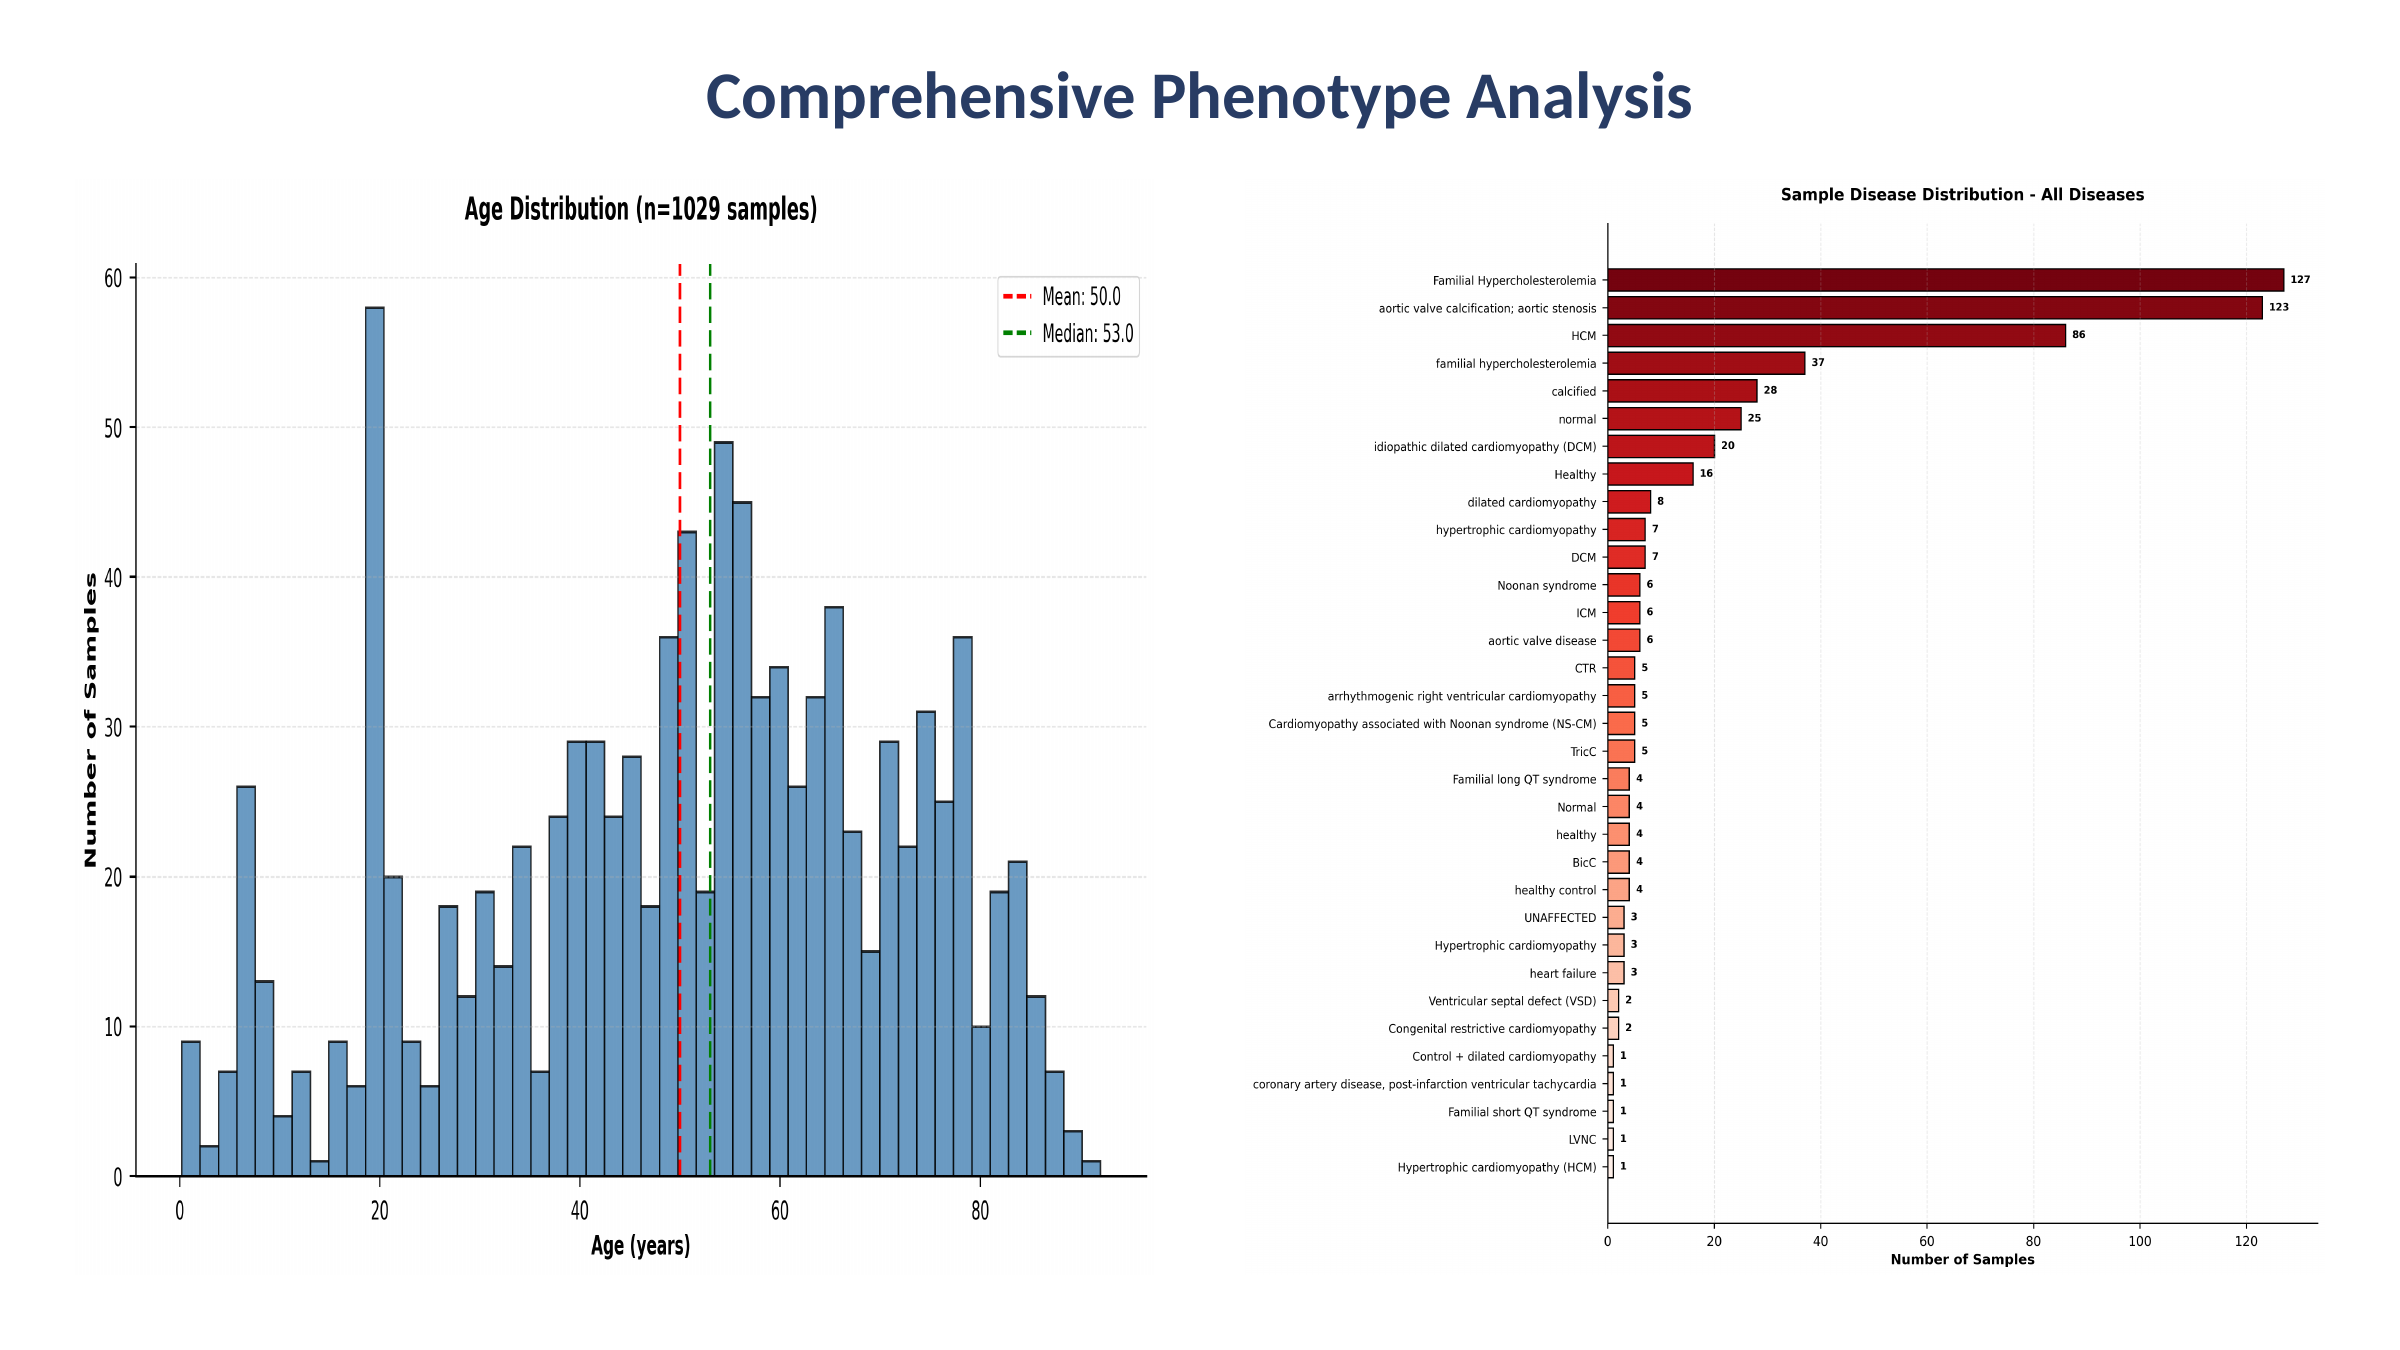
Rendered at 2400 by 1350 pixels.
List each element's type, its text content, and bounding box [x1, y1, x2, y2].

picture [74, 179, 1156, 1276]
text_box Comprehensive Phenotype Analysis [691, 44, 1709, 140]
picture [1244, 179, 2326, 1276]
